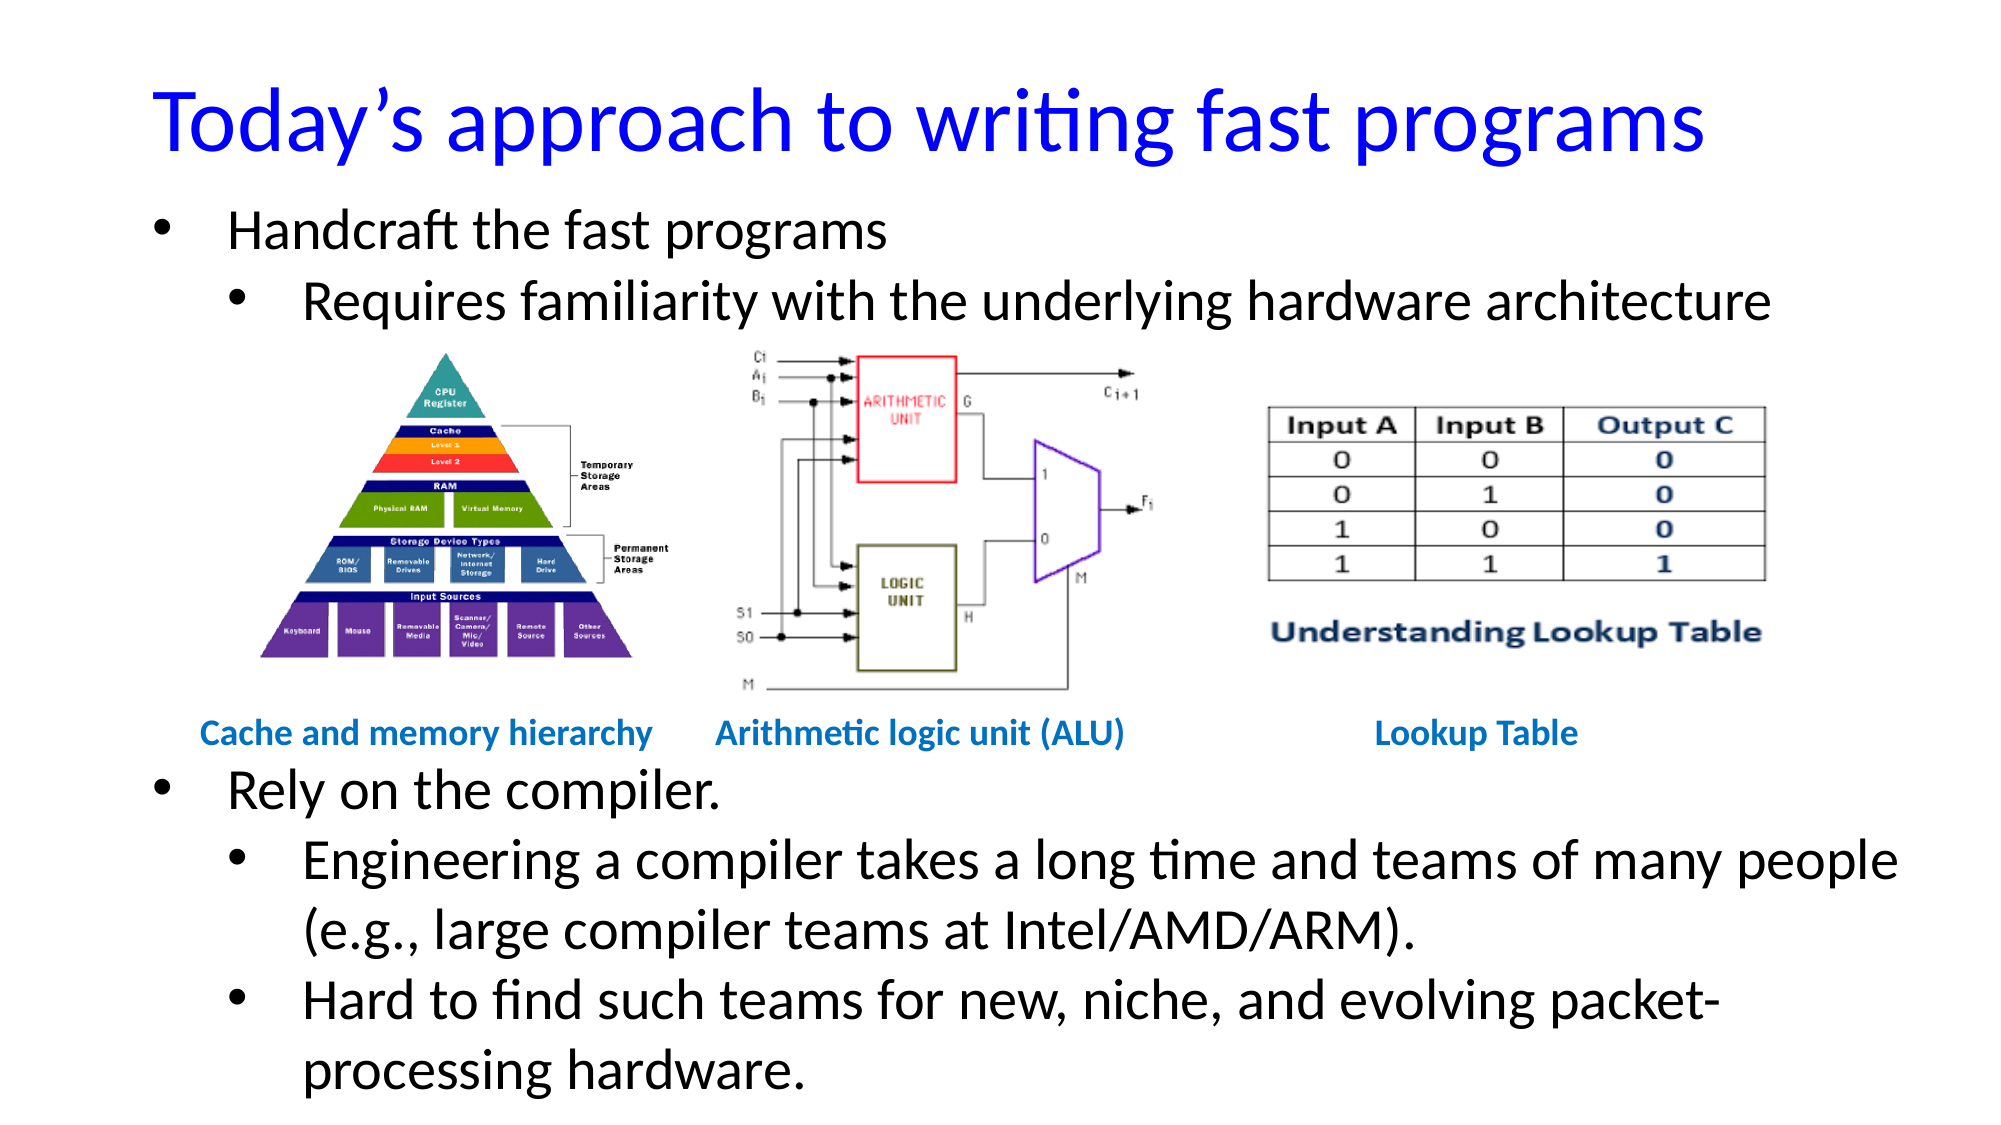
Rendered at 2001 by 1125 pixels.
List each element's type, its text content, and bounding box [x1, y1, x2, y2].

text_box Handcraft the fast programs Requires familiarity with the underlying hardware architecture Rely on the compiler. Engineering a compiler takes a long time and teams of many people (e.g., large compiler teams at Intel/AMD/ARM). Hard to find such teams for new, niche, and evolving packet-processing hardware. [137, 184, 1960, 1125]
title Today’s approach to writing fast programs [137, 12, 1863, 184]
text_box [1198, 398, 1796, 761]
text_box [148, 349, 706, 761]
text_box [706, 349, 1199, 761]
